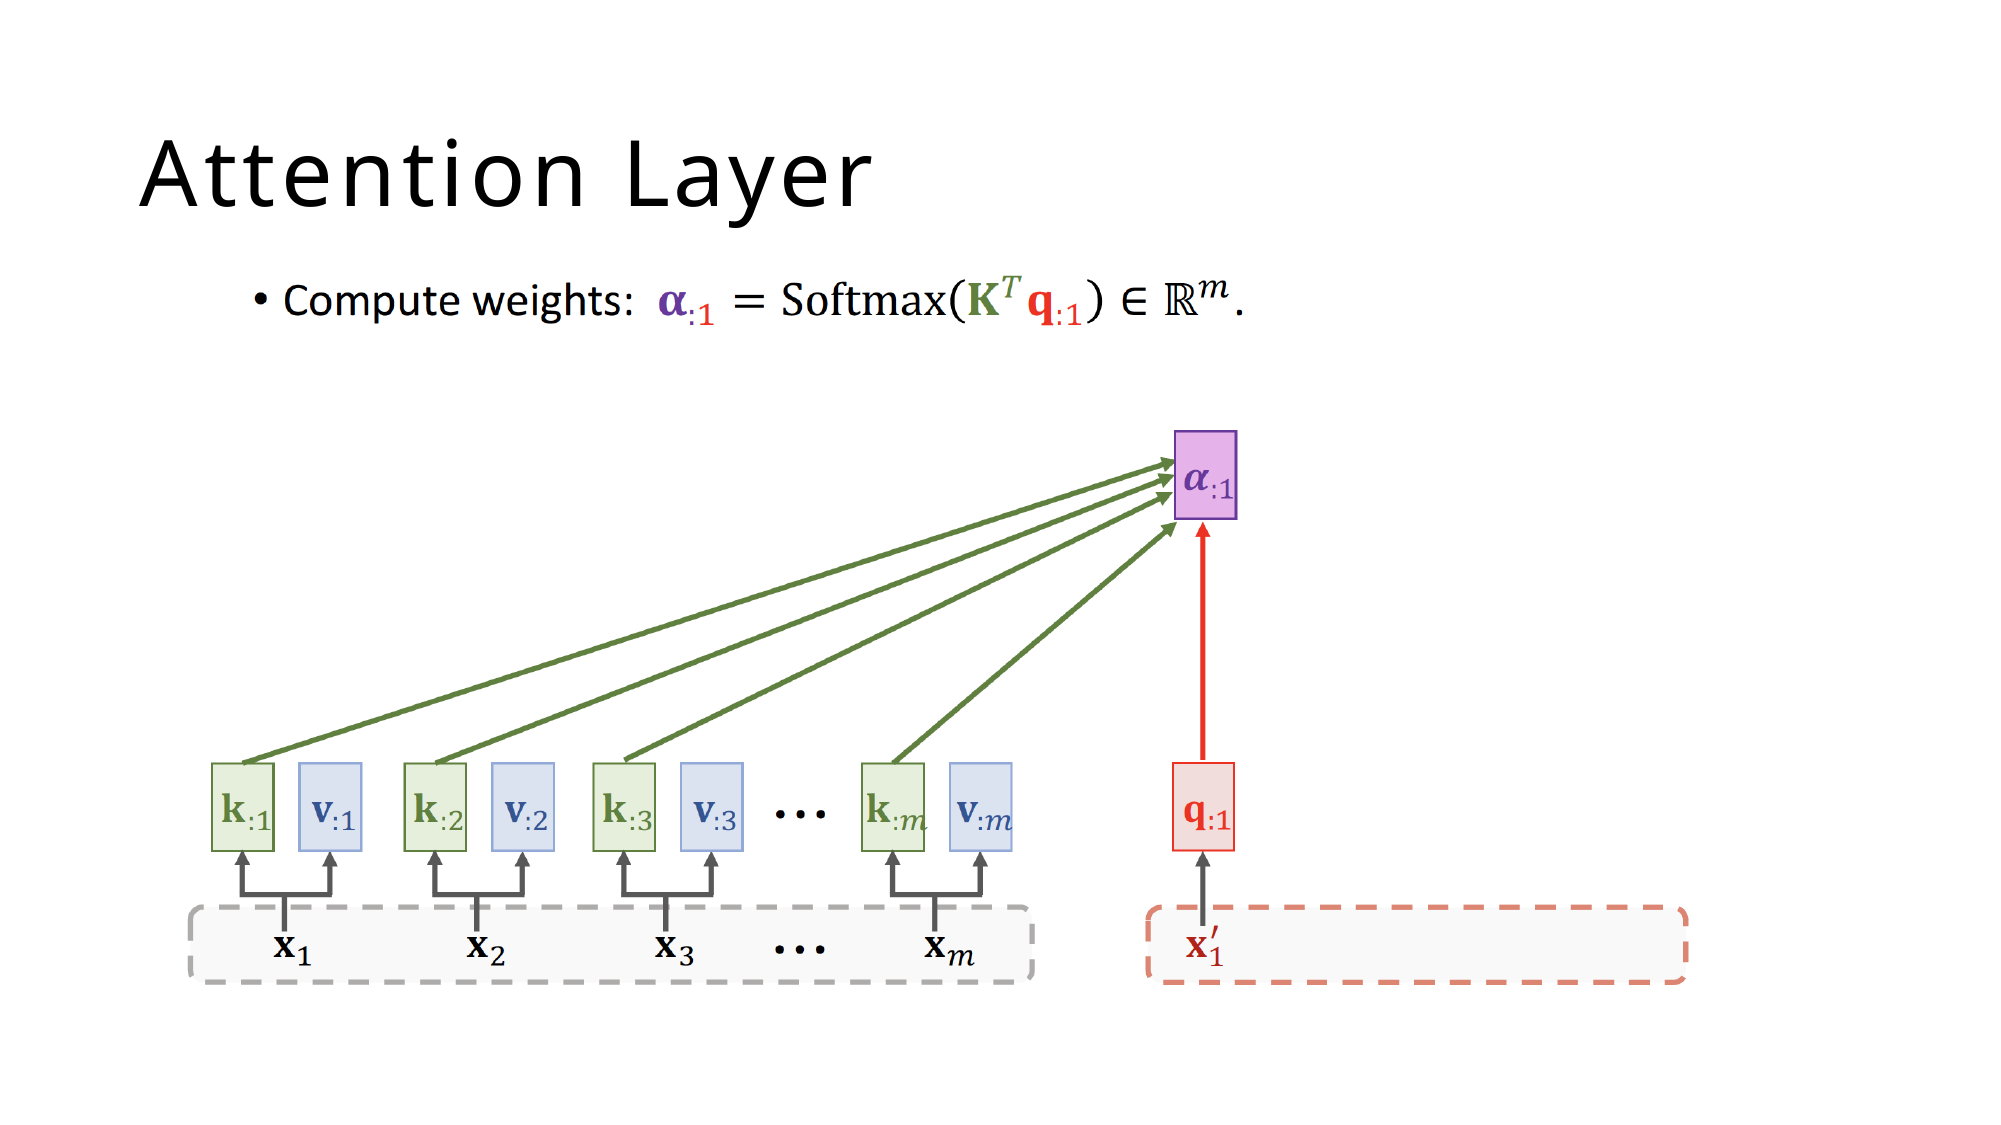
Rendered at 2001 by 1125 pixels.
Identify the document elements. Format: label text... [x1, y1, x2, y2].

title Attention Layer [137, 73, 1863, 264]
picture [155, 256, 1735, 1026]
